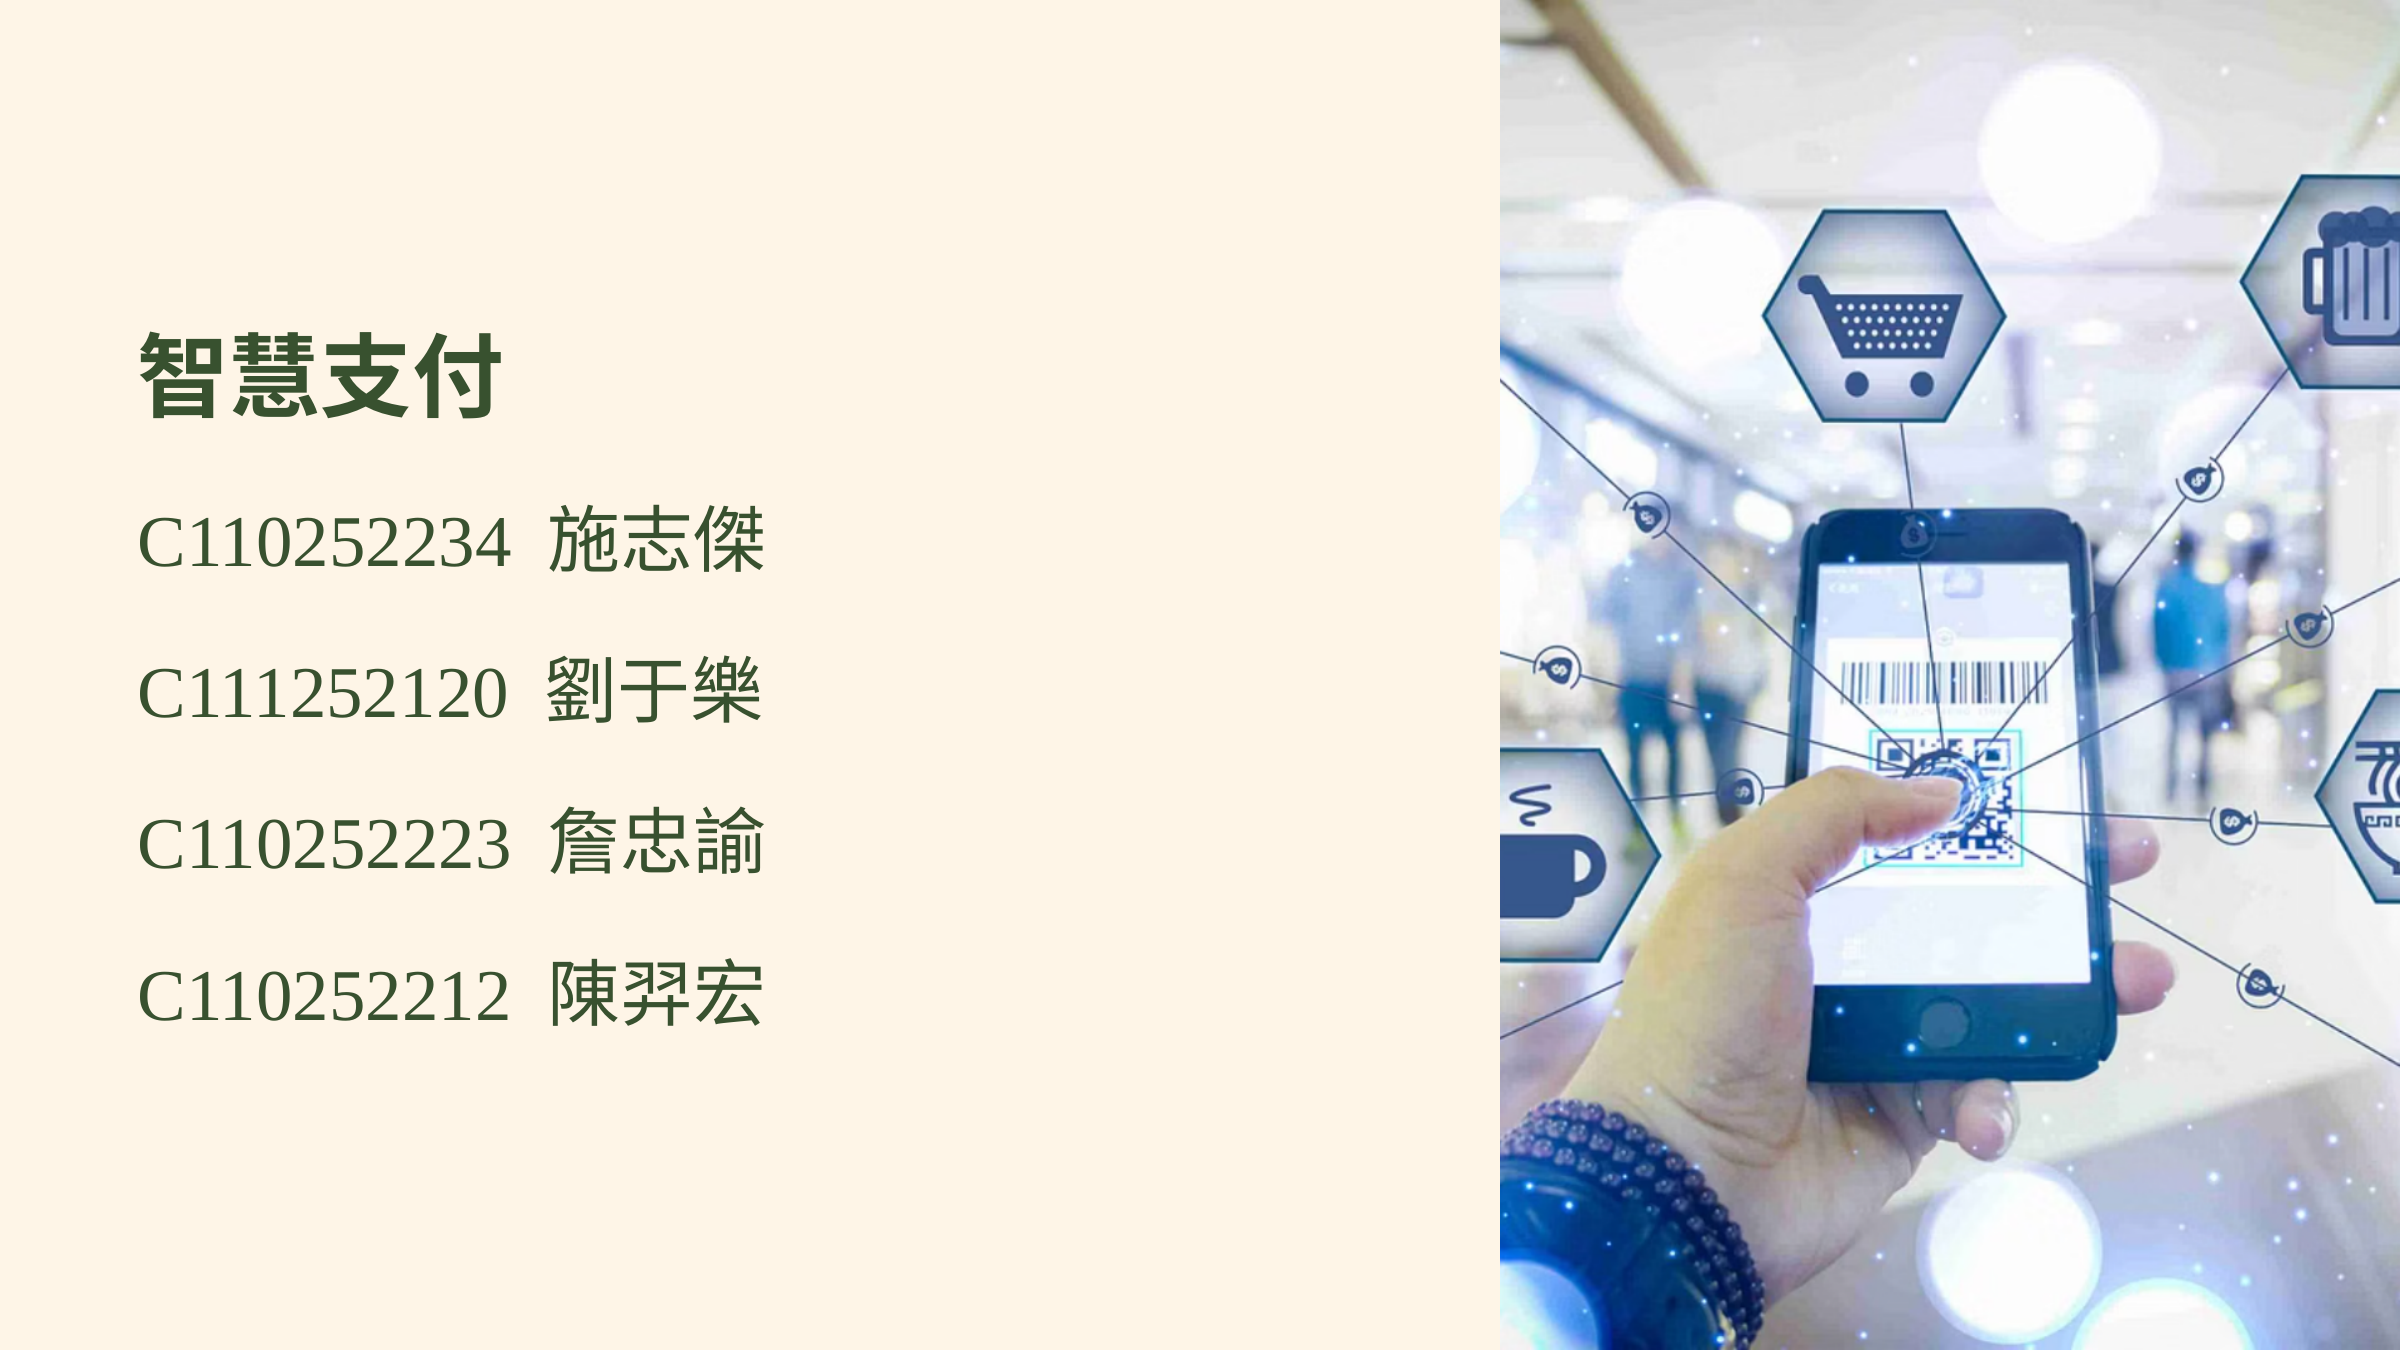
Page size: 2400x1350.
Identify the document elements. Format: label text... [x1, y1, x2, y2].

text_box C110252212 陳羿宏 [137, 942, 877, 1036]
text_box C110252223 詹忠諭 [137, 791, 877, 884]
text_box C111252120 劉于樂 [137, 640, 877, 733]
picture [1499, 0, 2400, 1350]
text_box C110252234 施志傑 [137, 489, 877, 582]
text_box 智慧支付 [137, 314, 1062, 431]
